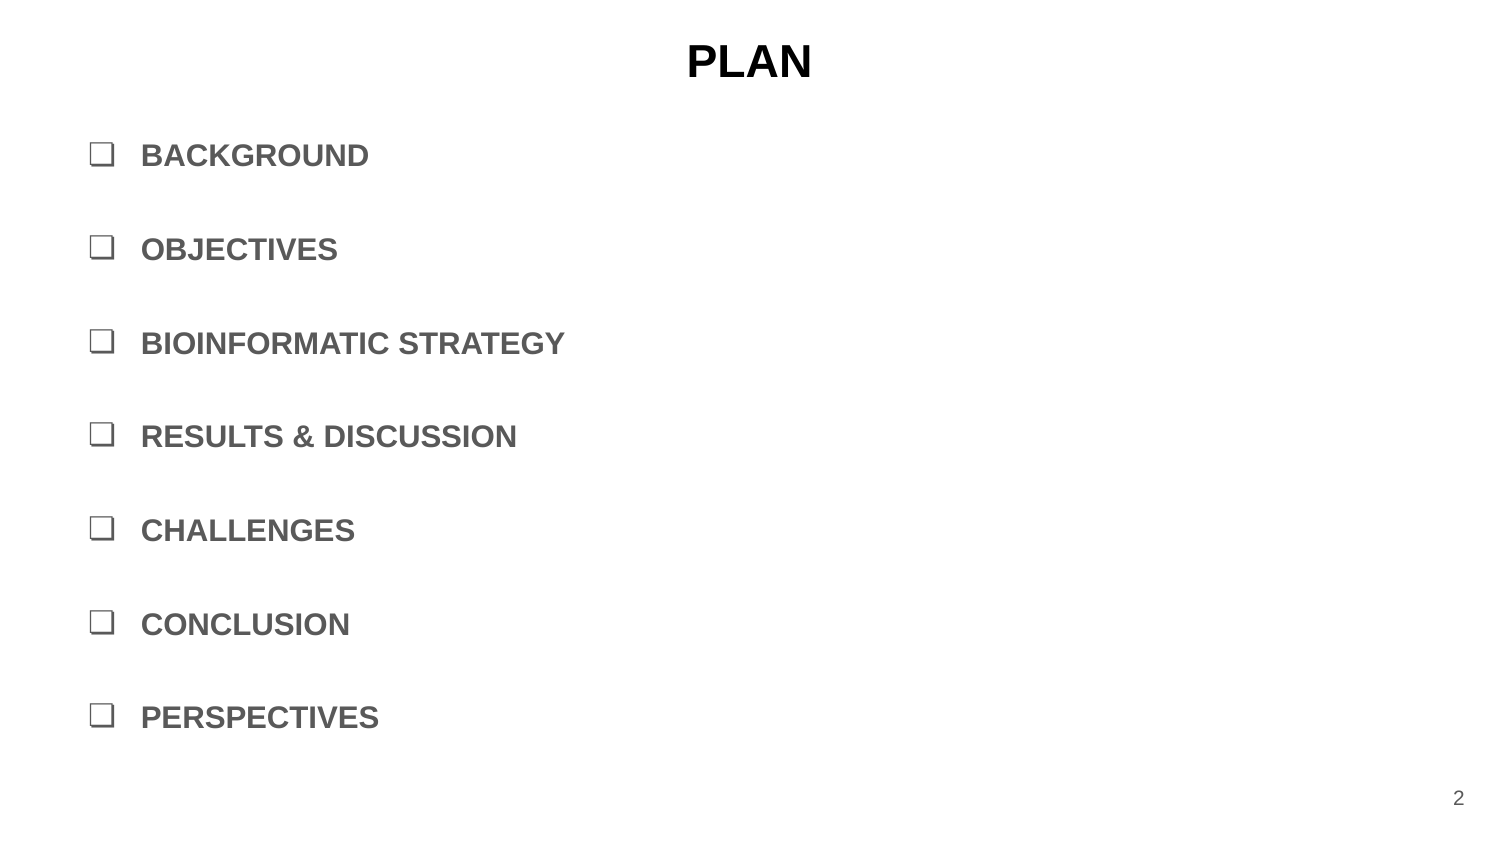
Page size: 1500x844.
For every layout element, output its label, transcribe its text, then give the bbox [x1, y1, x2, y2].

text_box PLAN [51, 16, 1449, 64]
text_box BACKGROUND OBJECTIVES BIOINFORMATIC STRATEGY RESULTS & DISCUSSION CHALLENGES CONCLUSION PERSPECTIVES [51, 64, 1449, 771]
text_box <numéro> [1389, 764, 1480, 830]
